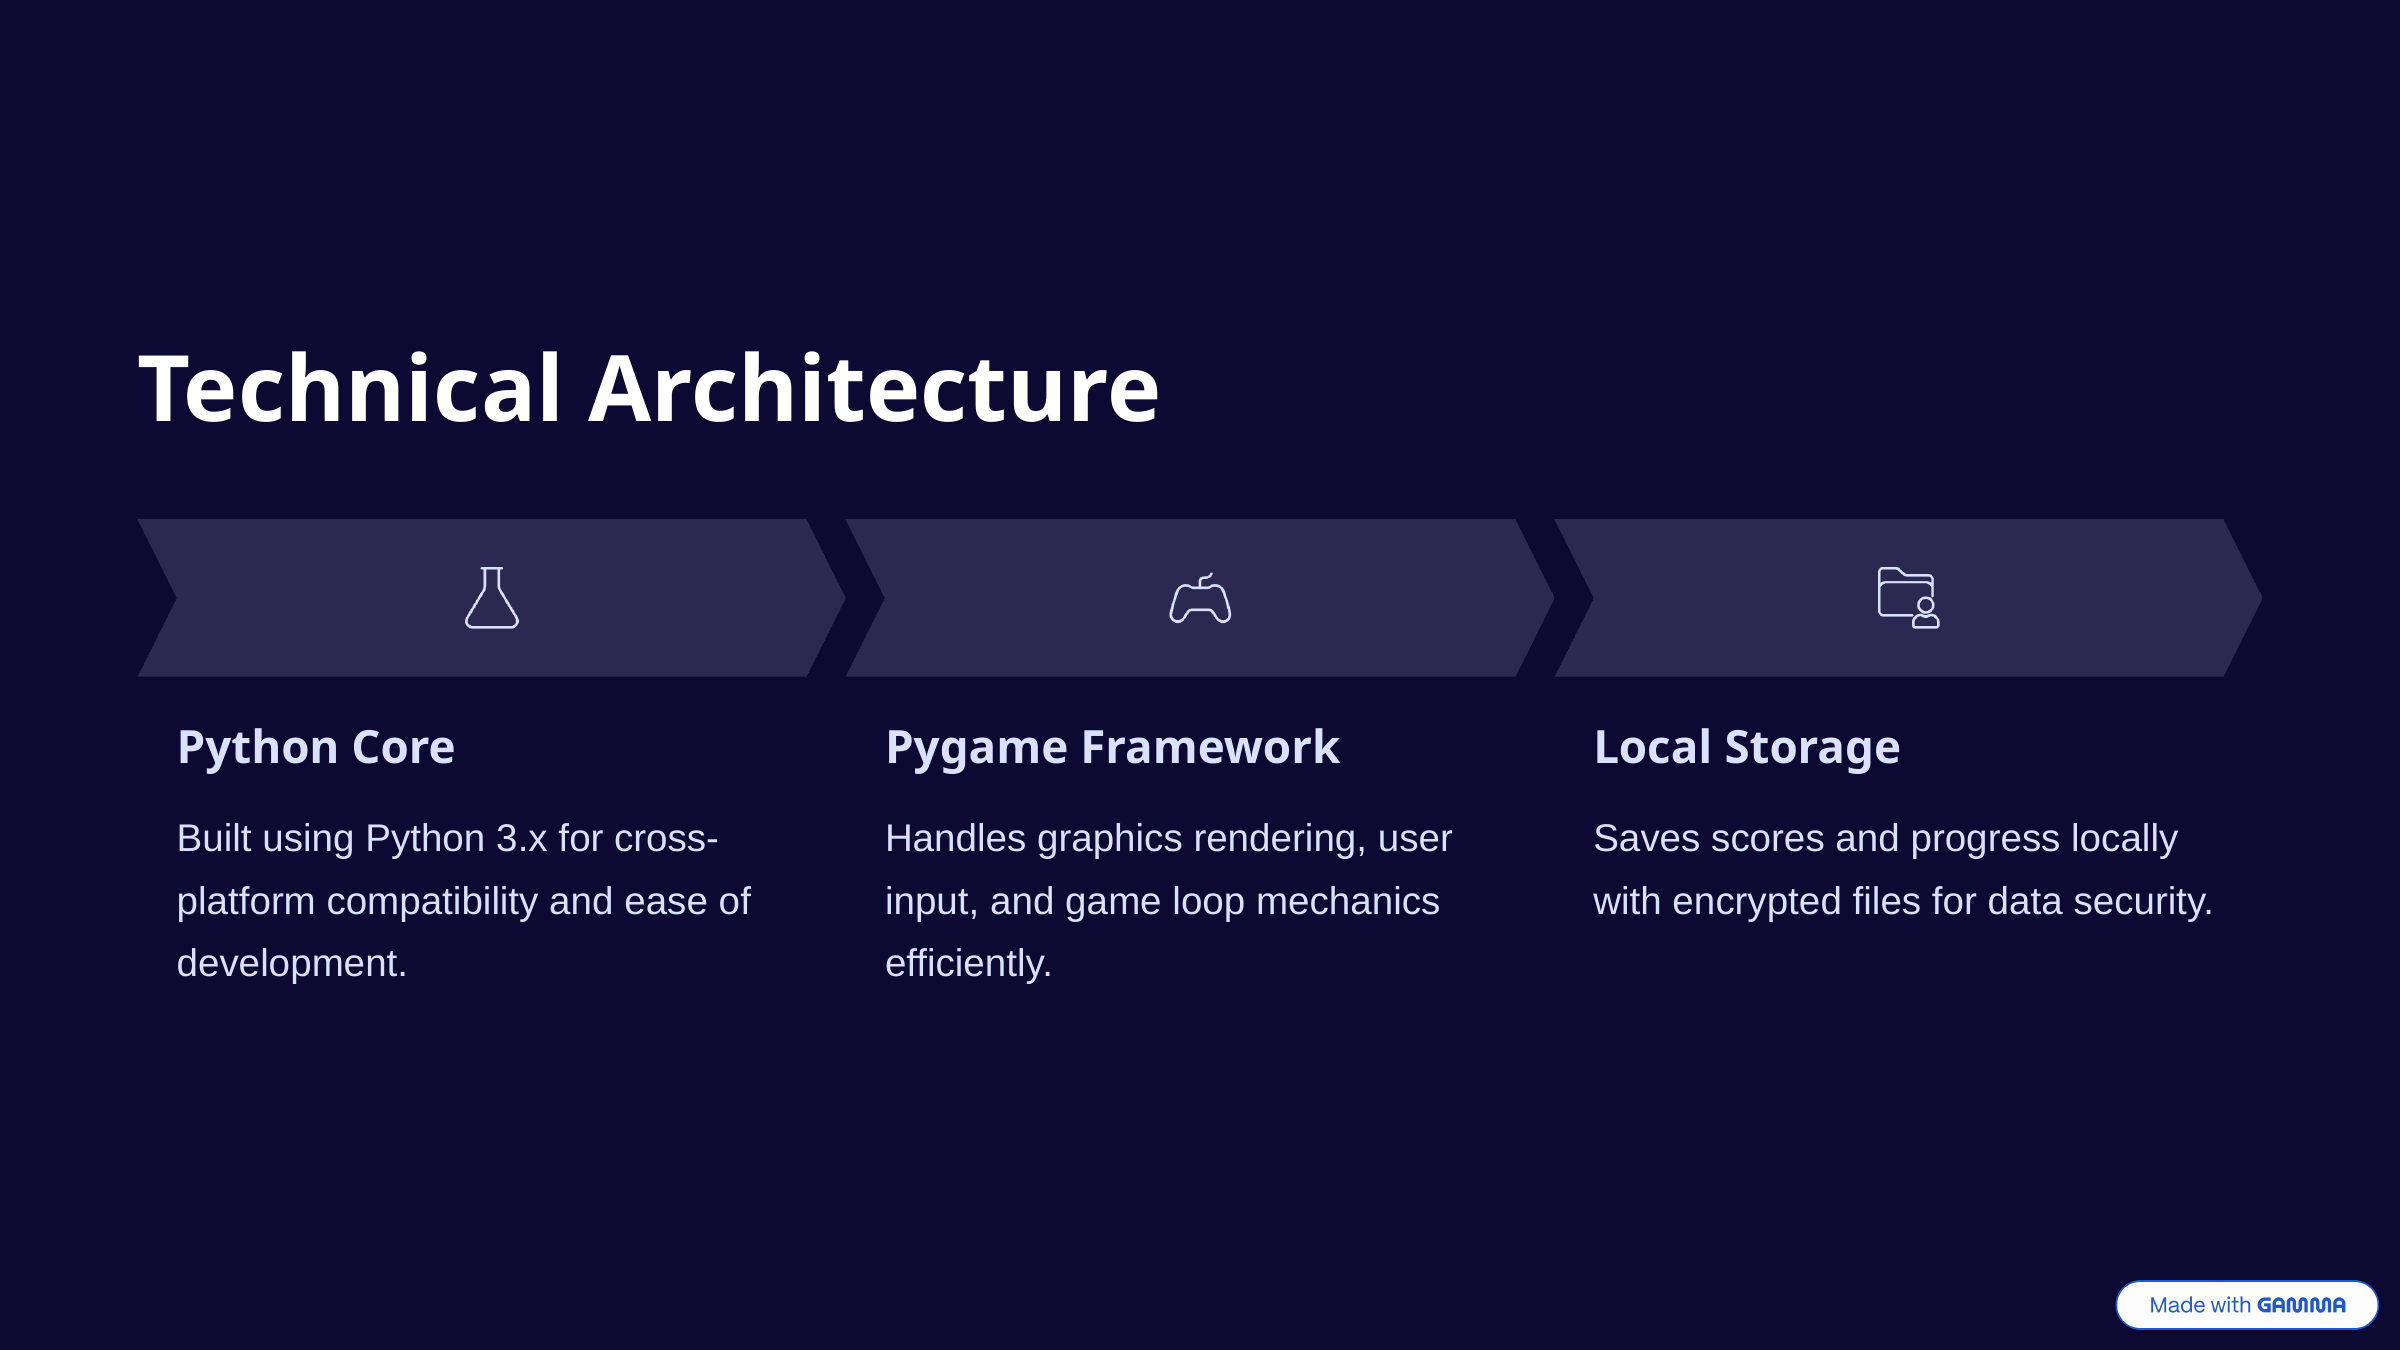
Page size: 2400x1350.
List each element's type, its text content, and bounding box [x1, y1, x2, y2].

picture [2106, 1271, 2389, 1339]
text_box Pygame Framework [885, 715, 1401, 774]
text_box Technical Architecture [137, 325, 1286, 441]
picture [137, 519, 2263, 677]
text_box Python Core [176, 715, 639, 774]
text_box Saves scores and progress locally with encrypted files for data security. [1593, 796, 2224, 986]
text_box Built using Python 3.x for cross-platform compatibility and ease of development. [176, 796, 807, 986]
text_box Local Storage [1593, 715, 2056, 774]
text_box Handles graphics rendering, user input, and game loop mechanics efficiently. [885, 796, 1515, 986]
